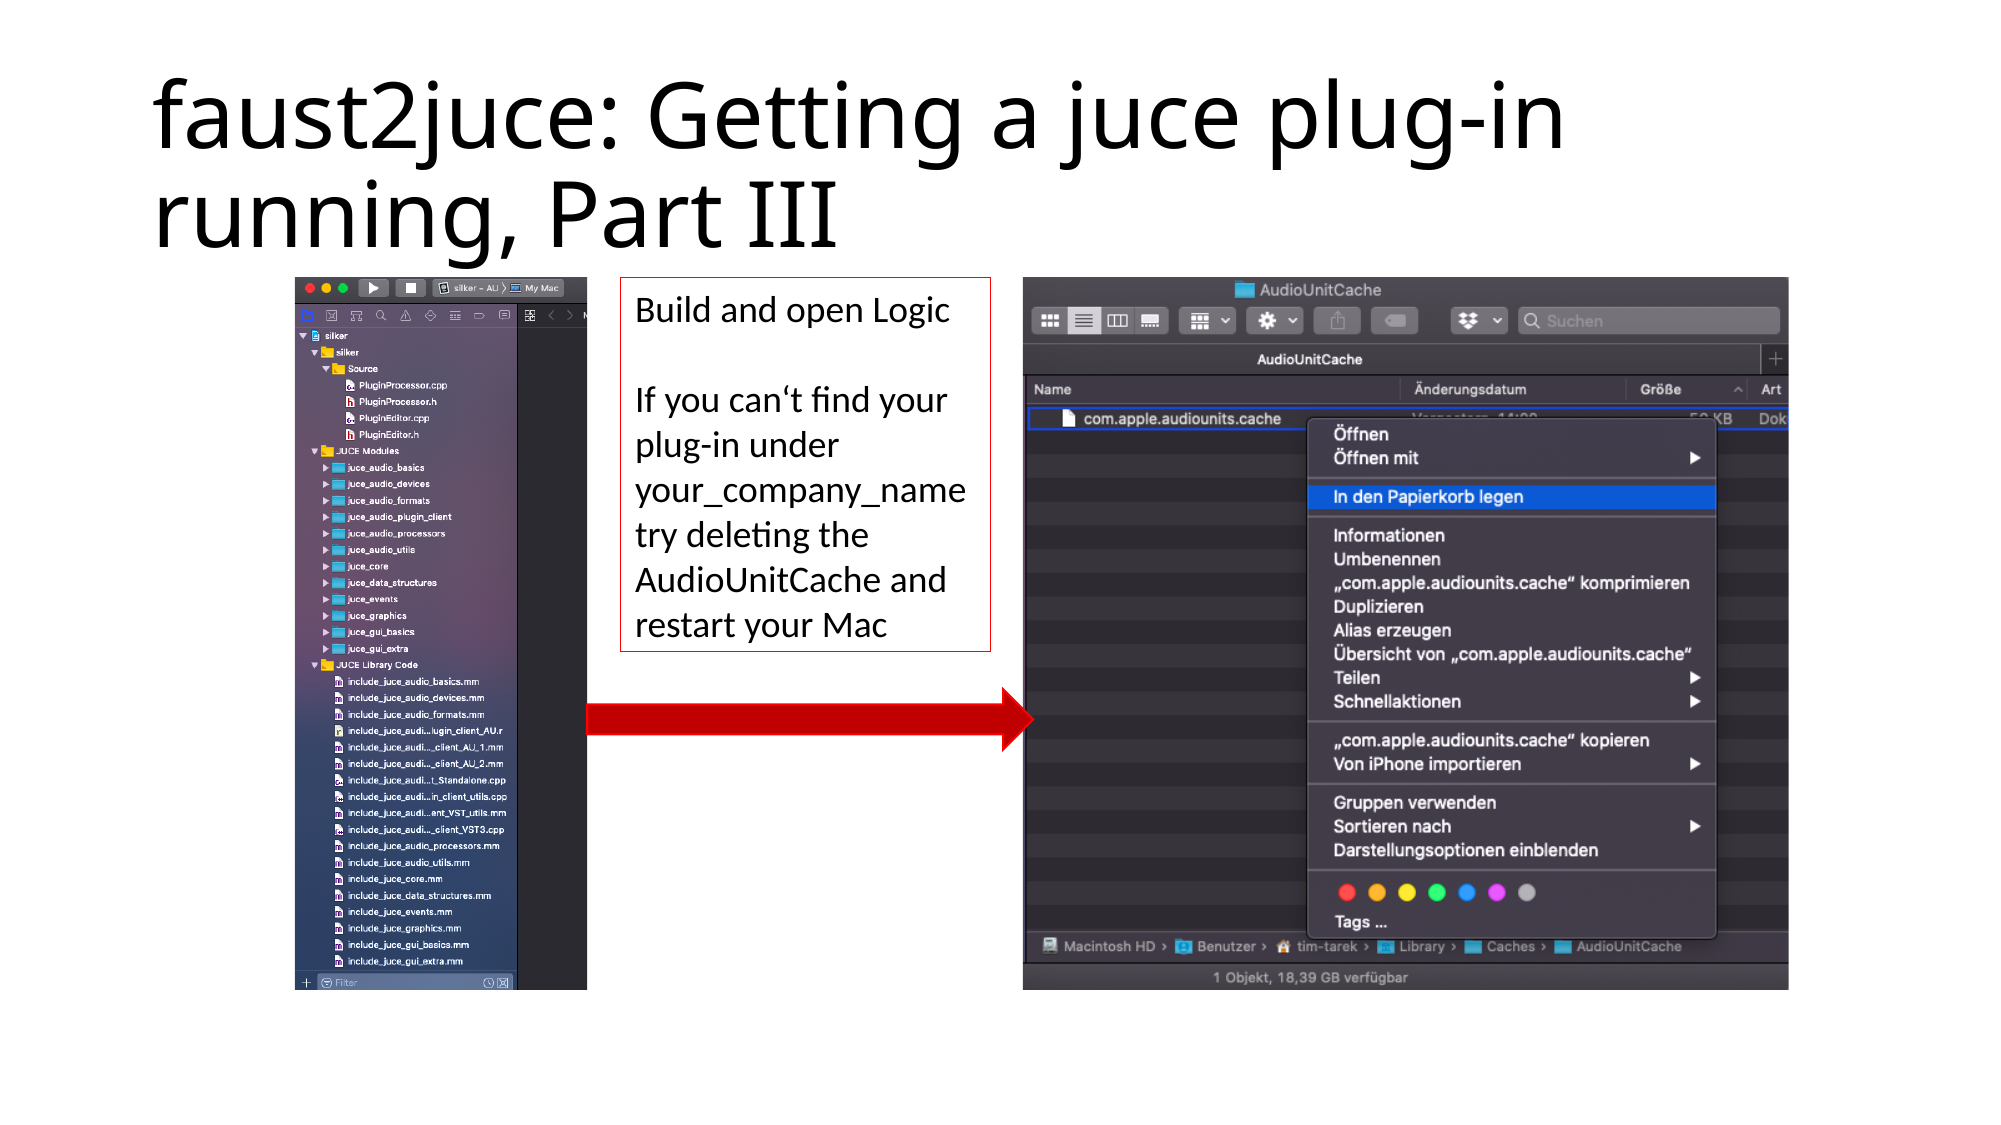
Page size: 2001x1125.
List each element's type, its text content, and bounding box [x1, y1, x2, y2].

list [294, 277, 587, 990]
picture [1022, 277, 1789, 990]
text_box Build and open Logic If you can‘t find your plug-in under your_company_name try deleting the AudioUnitCache and restart your Mac [620, 277, 991, 652]
title faust2juce: Getting a juce plug-in running, Part III [137, 59, 1863, 278]
text_box [587, 686, 1022, 753]
